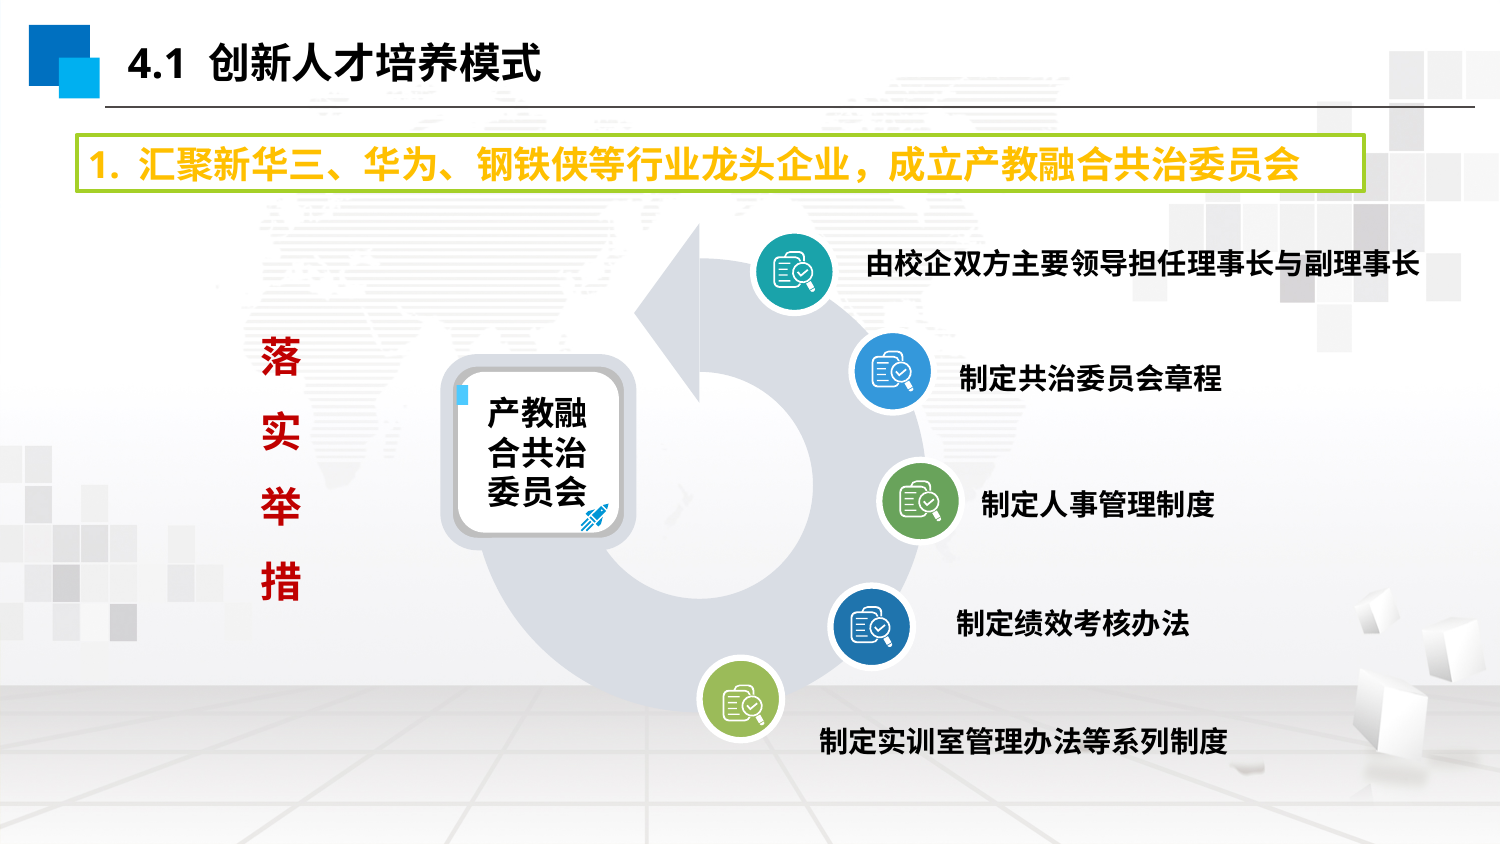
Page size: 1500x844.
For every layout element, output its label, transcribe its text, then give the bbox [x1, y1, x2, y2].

picture [0, 0, 1500, 844]
text_box 4.1 创新人才培养模式 [116, 31, 980, 93]
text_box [446, 222, 1464, 792]
text_box 1. 汇聚新华三、华为、钢铁侠等行业龙头企业，成立产教融合共治委员会 [75, 133, 1366, 193]
text_box 落实 举措 [249, 299, 337, 625]
